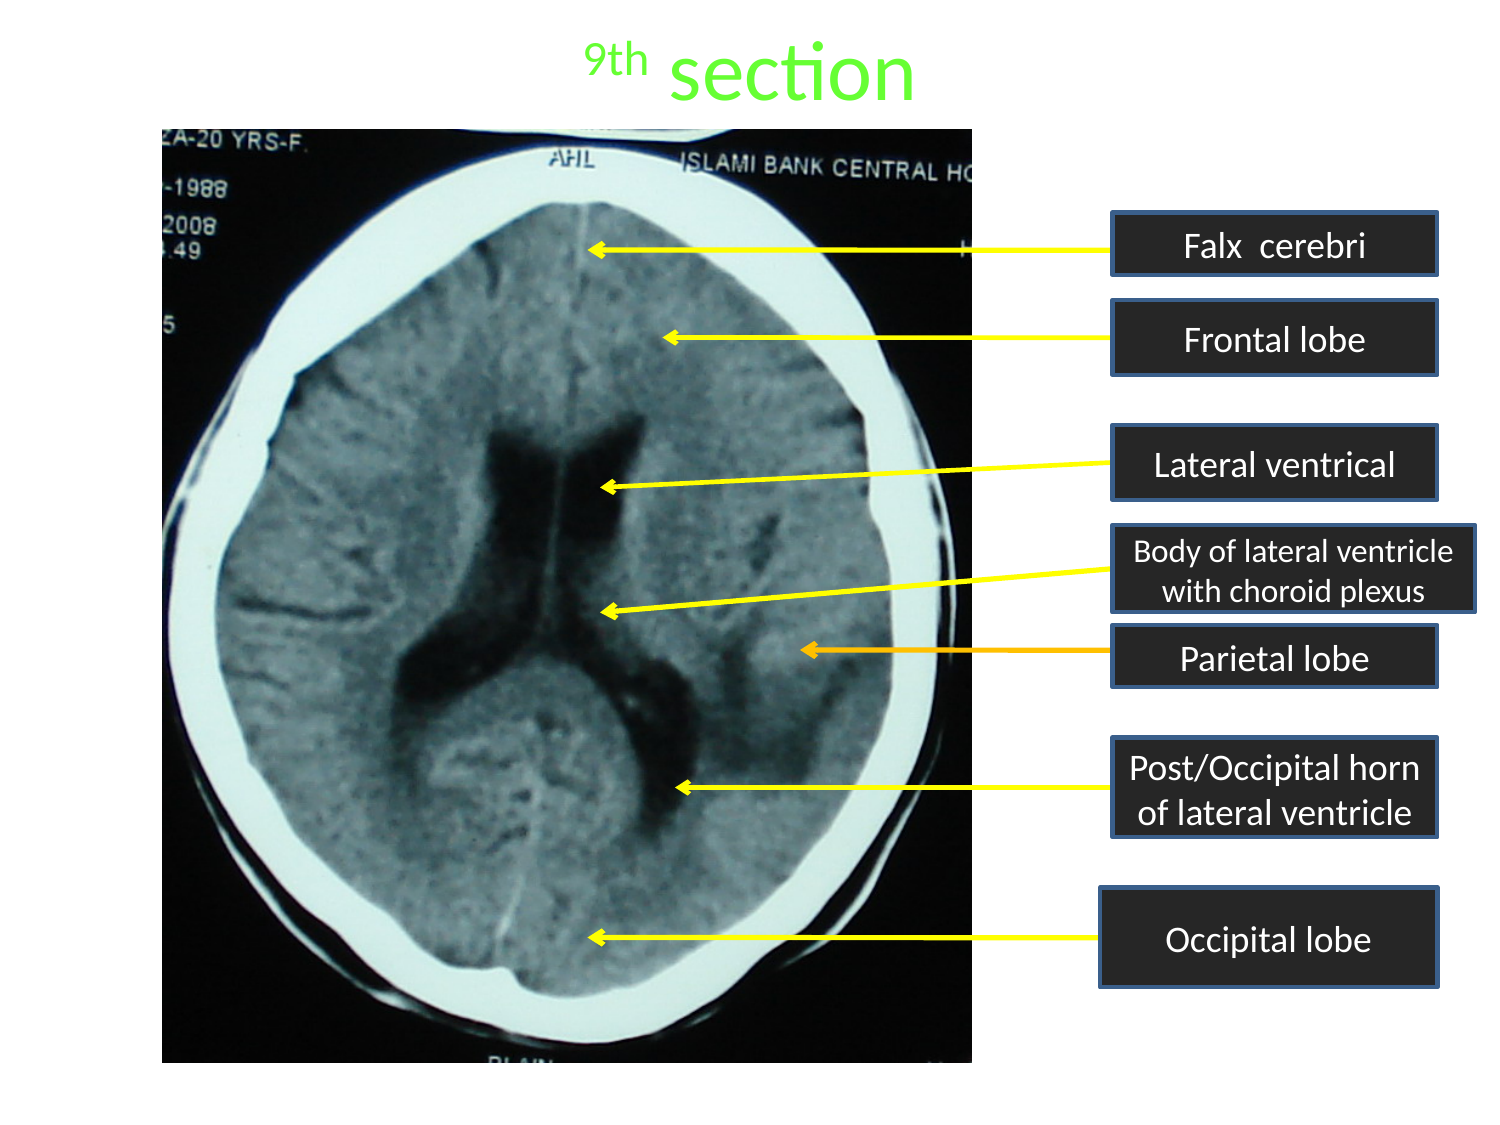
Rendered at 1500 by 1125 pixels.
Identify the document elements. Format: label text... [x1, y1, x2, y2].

text_box Body of lateral ventricle with choroid plexus [1110, 523, 1477, 614]
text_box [599, 568, 1113, 613]
text_box Post/Occipital horn of lateral ventricle [1110, 735, 1439, 839]
text_box Lateral ventrical [1110, 423, 1439, 502]
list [162, 128, 973, 1063]
text_box Occipital lobe [1098, 885, 1440, 989]
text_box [599, 462, 1113, 488]
title 9th section [75, 7, 1425, 125]
text_box Falx cerebri [1110, 210, 1439, 277]
text_box Parietal lobe [1110, 623, 1439, 689]
text_box Frontal lobe [1110, 298, 1439, 377]
